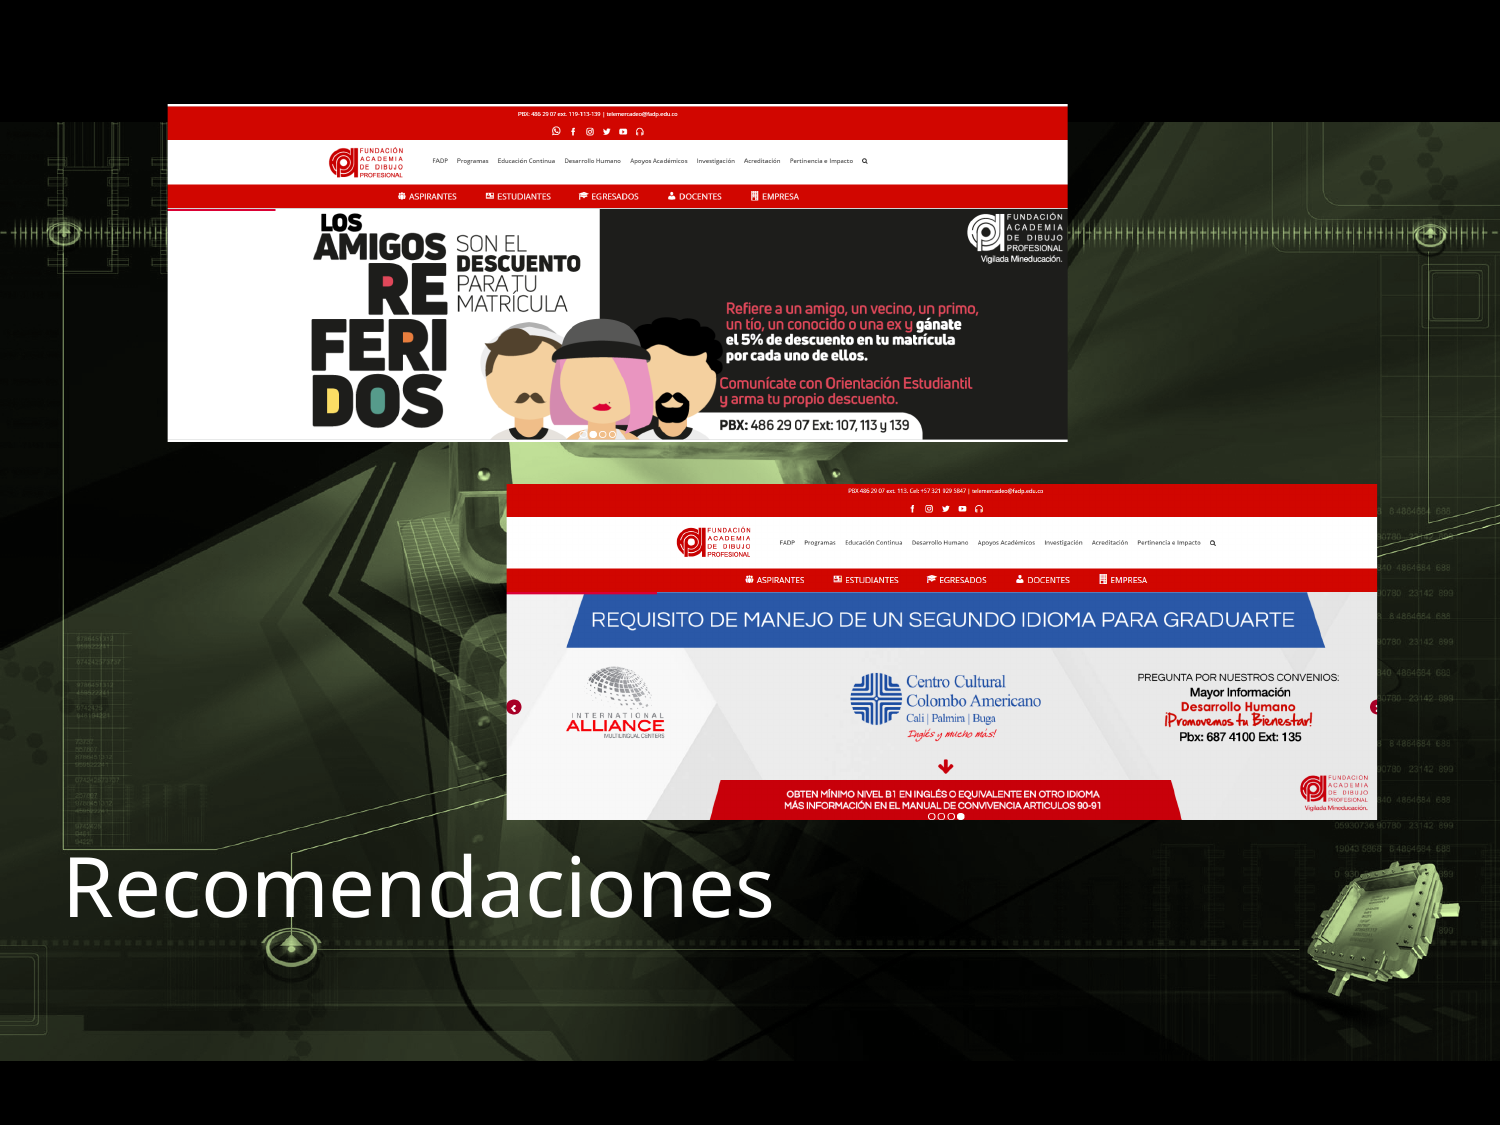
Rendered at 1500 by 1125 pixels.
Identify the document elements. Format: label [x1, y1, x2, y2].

picture [0, 104, 1500, 1061]
